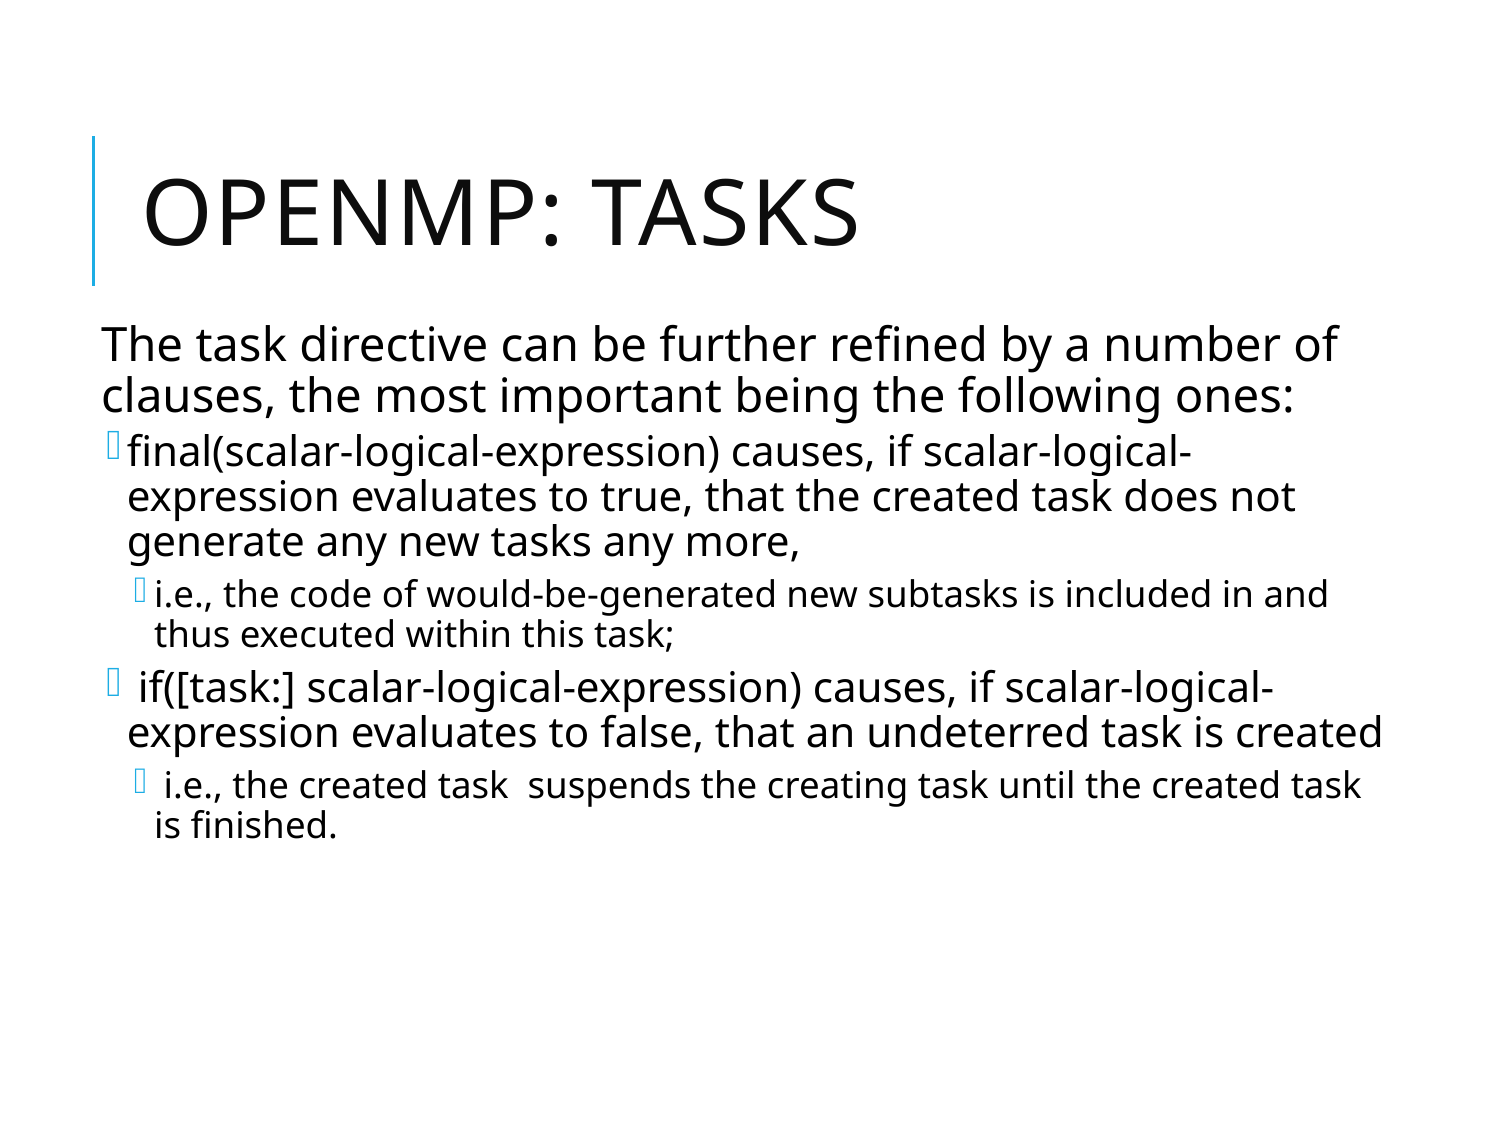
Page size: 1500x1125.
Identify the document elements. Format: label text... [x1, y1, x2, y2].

title OpenMP: tasks [126, 96, 1322, 313]
list The task directive can be further refined by a number of clauses, the most important being the following ones: final(scalar-logical-expression) causes, if scalar-logical-expression evaluates to true, that the created task does not generate any new tasks any more, i.e., the code of would-be-generated new subtasks is included in and thus executed within this task; if([task:] scalar-logical-expression) causes, if scalar-logical-expression evaluates to false, that an undeterred task is created i.e., the created task suspends the creating task until the created task is finished. [79, 313, 1397, 901]
